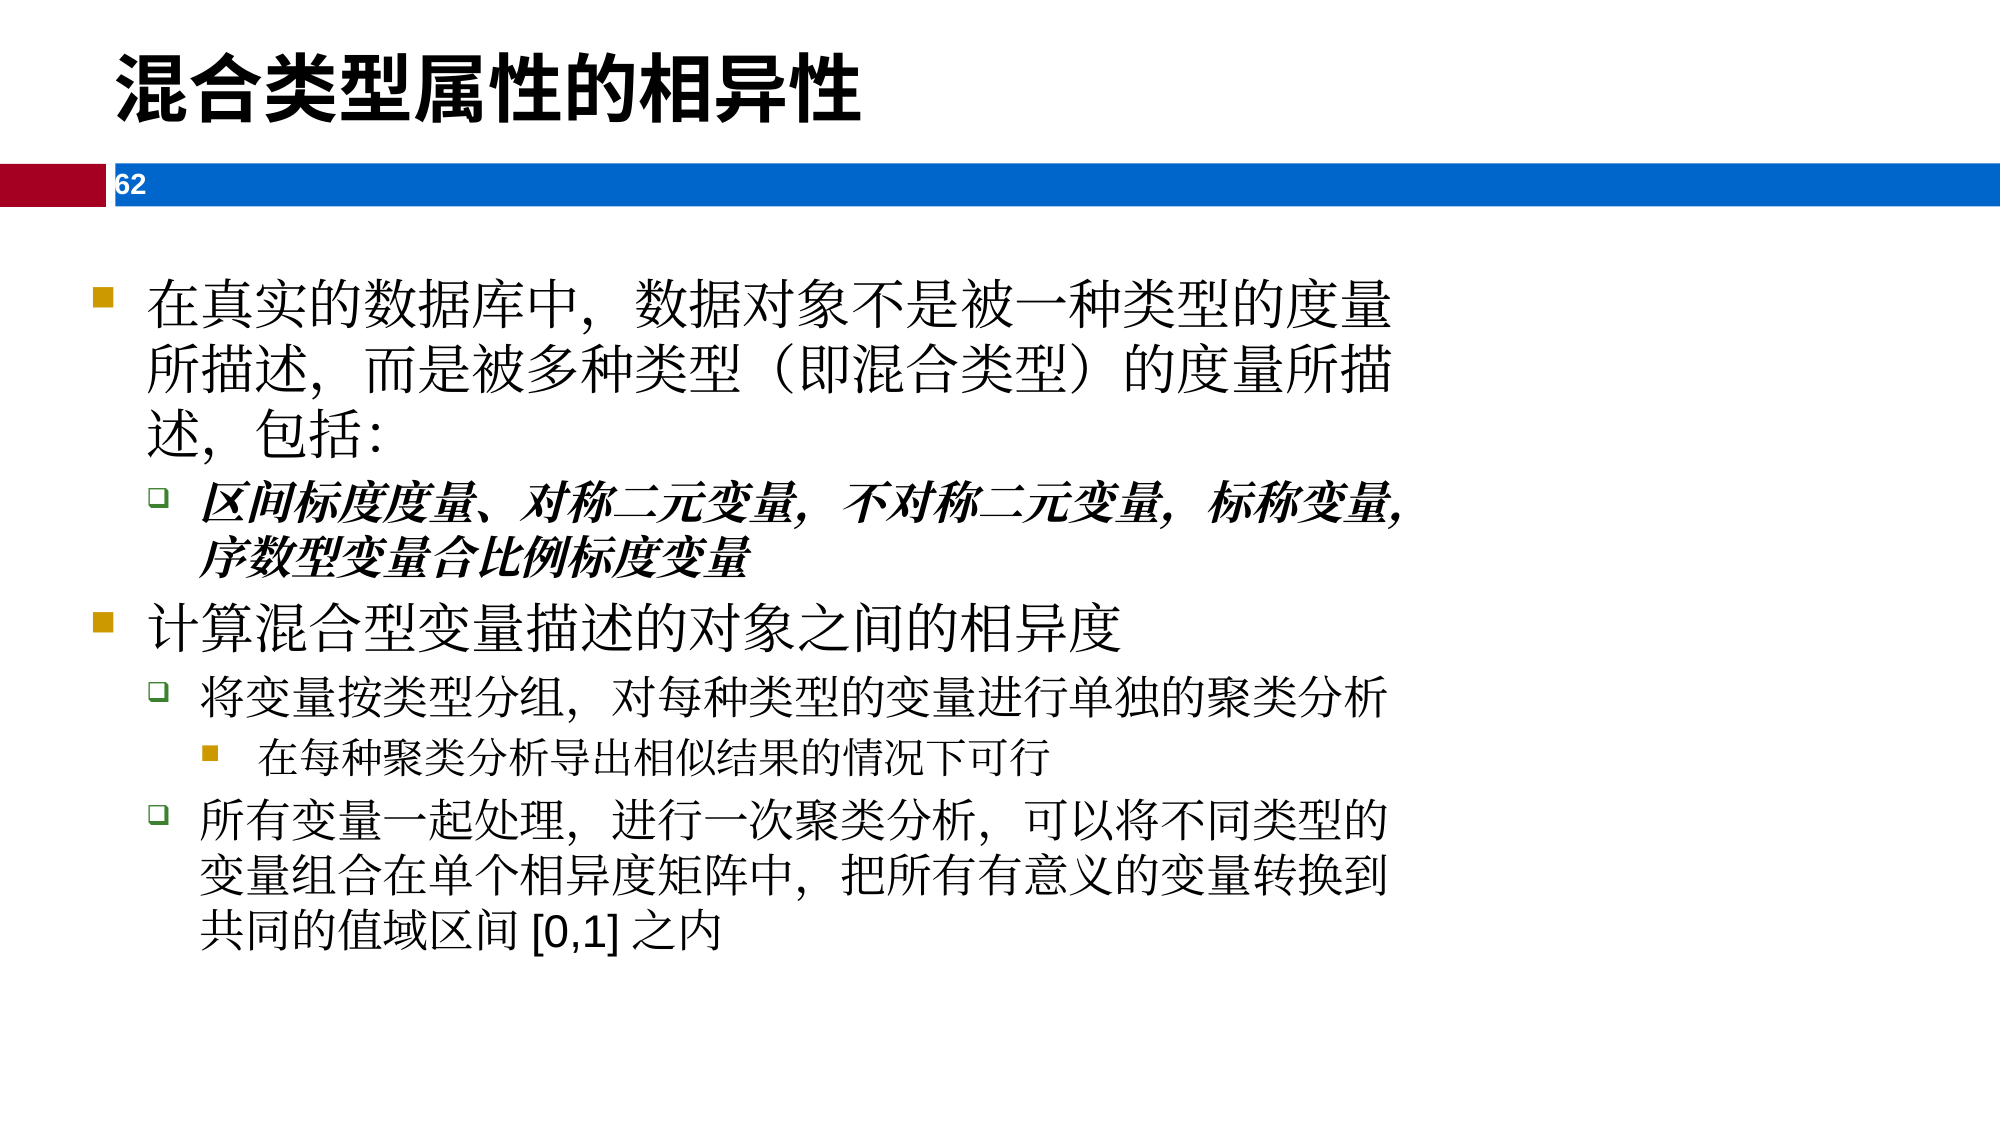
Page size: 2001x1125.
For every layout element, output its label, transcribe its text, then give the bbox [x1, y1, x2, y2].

text_box 在真实的数据库中，数据对象不是被一种类型的度量所描述，而是被多种类型（即混合类型）的度量所描述，包括： 区间标度度量、对称二元变量，不对称二元变量，标称变量，序数型变量合比例标度变量 计算混合型变量描述的对象之间的相异度 将变量按类型分组，对每种类型的变量进行单独的聚类分析 在每种聚类分析导出相似结果的情况下可行 所有变量一起处理，进行一次聚类分析，可以将不同类型的变量组合在单个相异度矩阵中，把所有有意义的变量转换到共同的值域区间[0,1]之内 [74, 262, 1425, 1006]
text_box 混合类型属性的相异性 [98, 15, 1529, 158]
